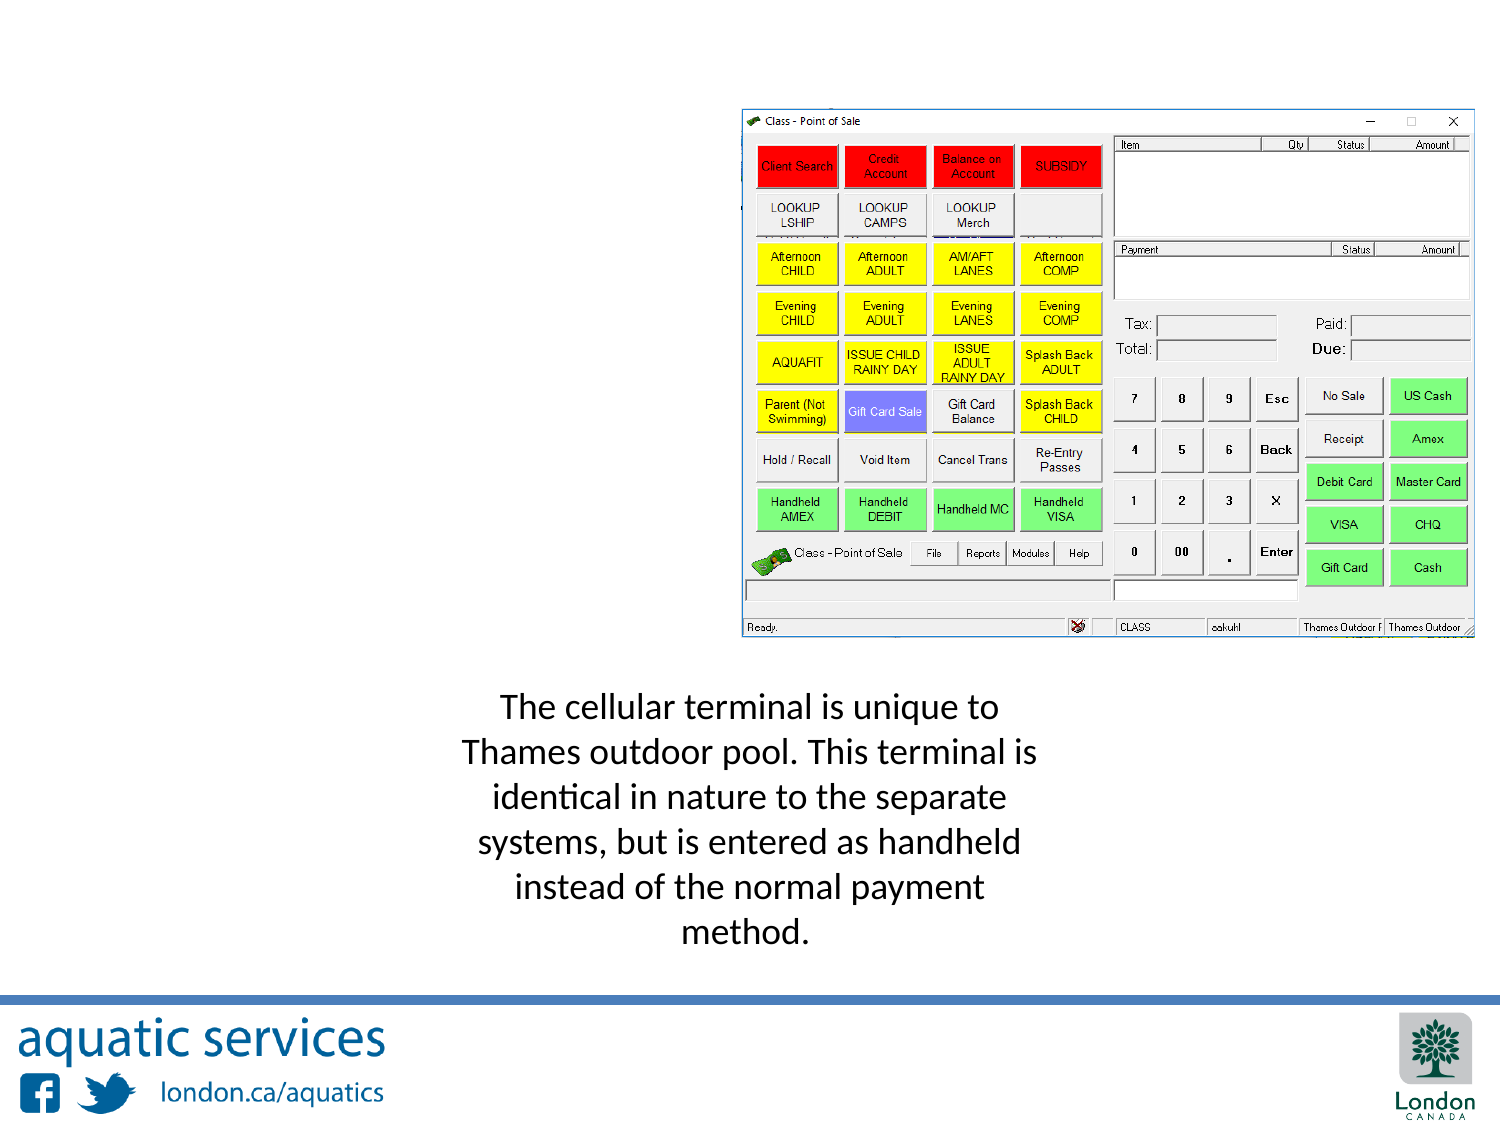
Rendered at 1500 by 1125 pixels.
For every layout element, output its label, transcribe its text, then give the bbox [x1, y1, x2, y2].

picture [5, 1001, 413, 1125]
picture [741, 108, 1476, 639]
picture [1392, 1012, 1476, 1121]
text_box The cellular terminal is unique to Thames outdoor pool. This terminal is identical in nature to the separate systems, but is entered as handheld instead of the normal payment method. [437, 674, 1063, 960]
